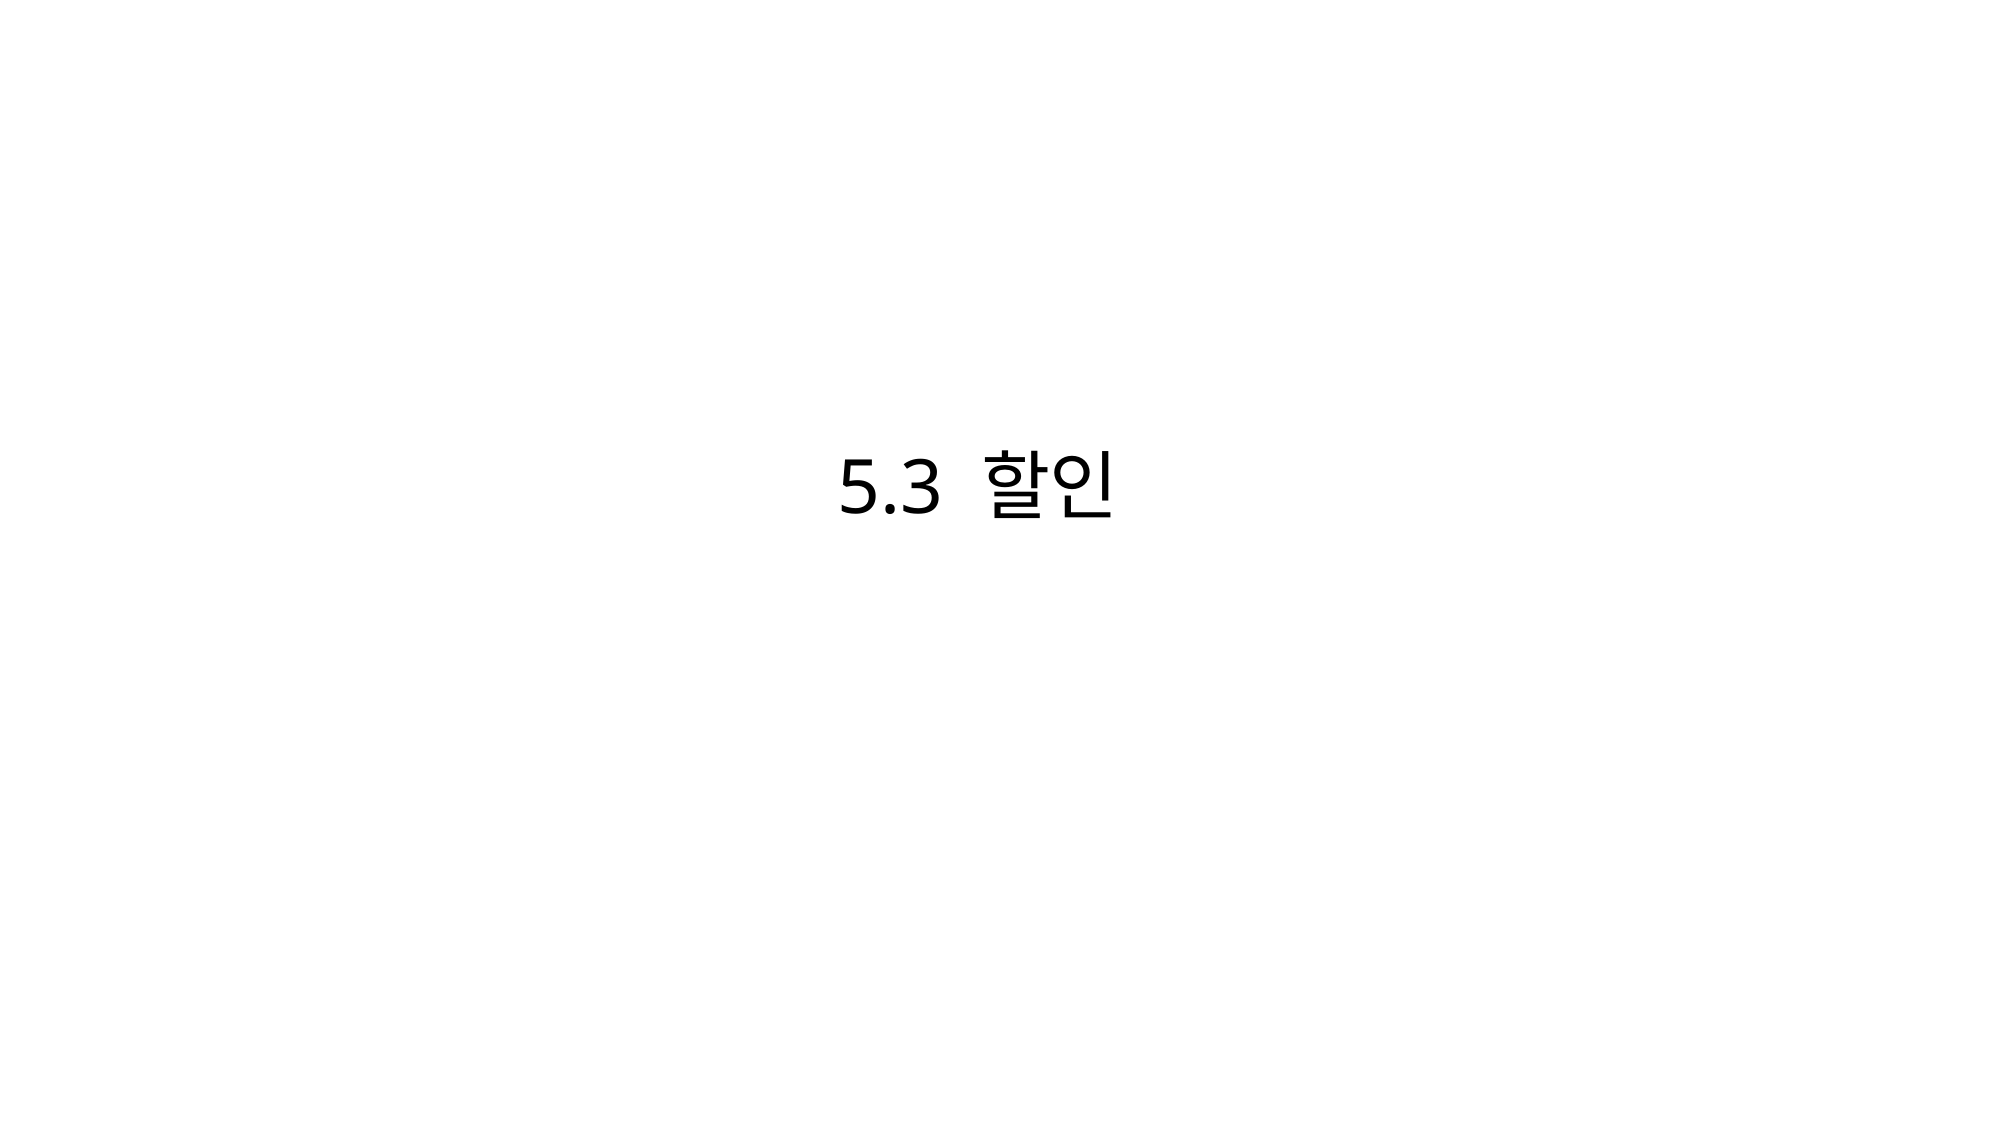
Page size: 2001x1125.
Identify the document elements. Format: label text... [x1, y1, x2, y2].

text_box 5.3 할인 [822, 430, 1419, 536]
